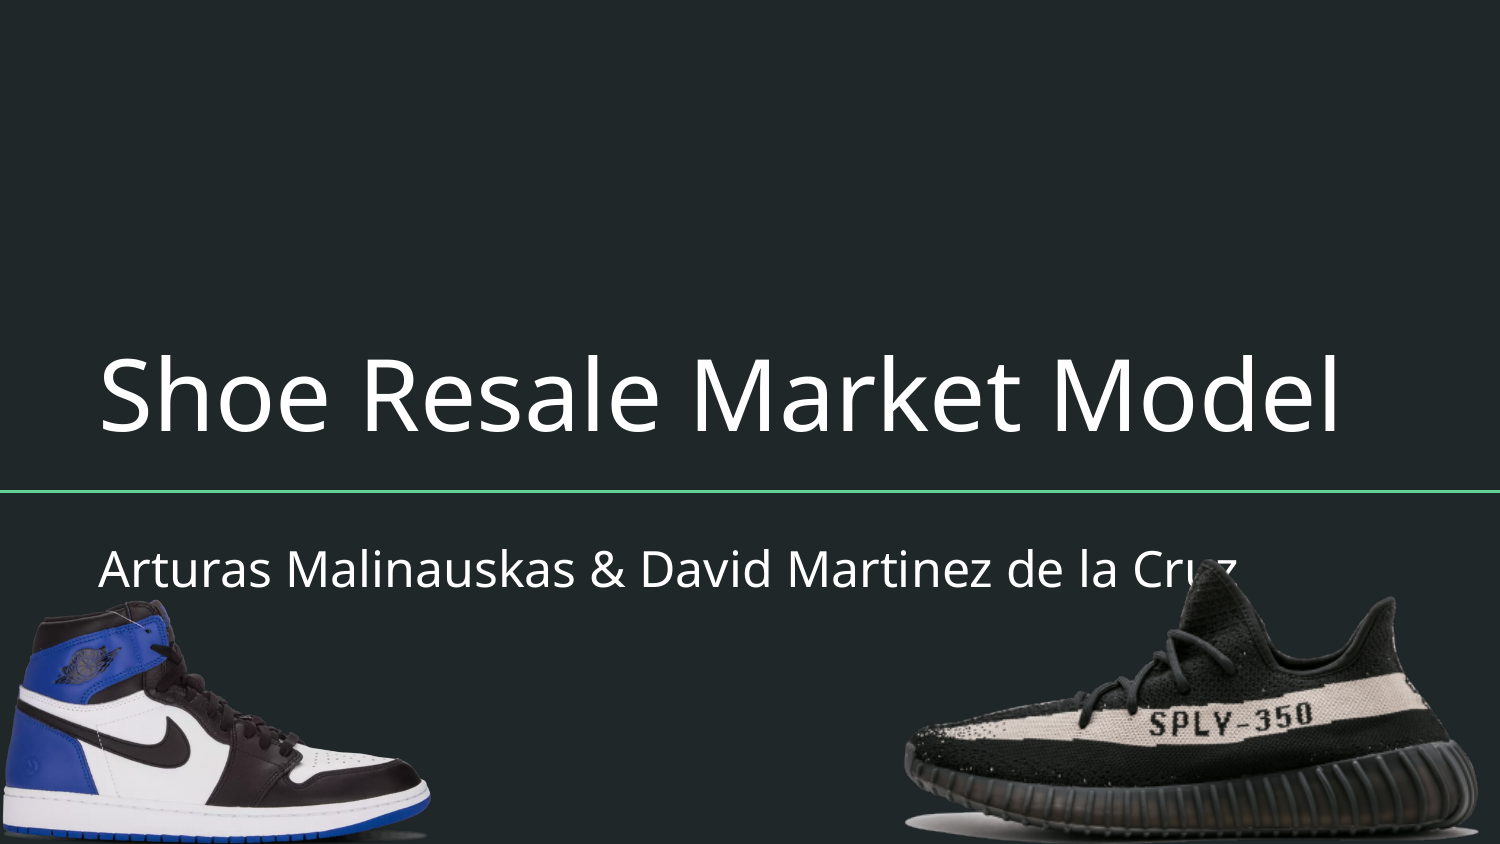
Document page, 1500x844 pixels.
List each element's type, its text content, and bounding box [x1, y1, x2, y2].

picture [822, 521, 1500, 844]
picture [0, 590, 491, 844]
subtitle Arturas Malinauskas & David Martinez de la Cruz [83, 522, 820, 626]
title Shoe Resale Market Model [83, 206, 1417, 467]
